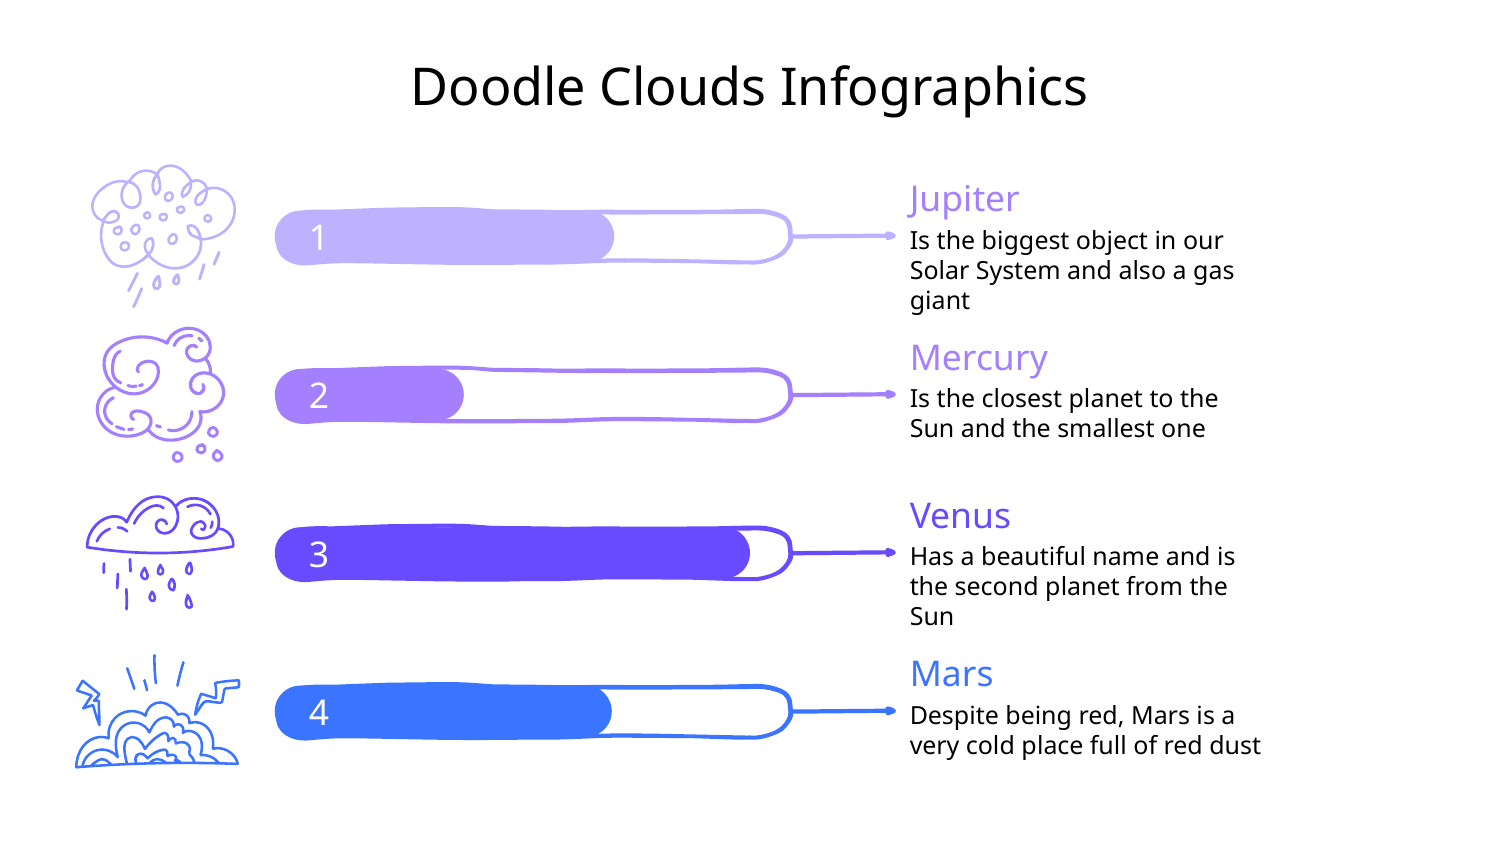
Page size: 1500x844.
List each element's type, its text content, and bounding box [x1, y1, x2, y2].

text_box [90, 160, 1284, 312]
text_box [94, 319, 1284, 470]
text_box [85, 477, 1284, 629]
title Doodle Clouds Infographics [67, 38, 1433, 133]
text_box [74, 636, 1284, 787]
